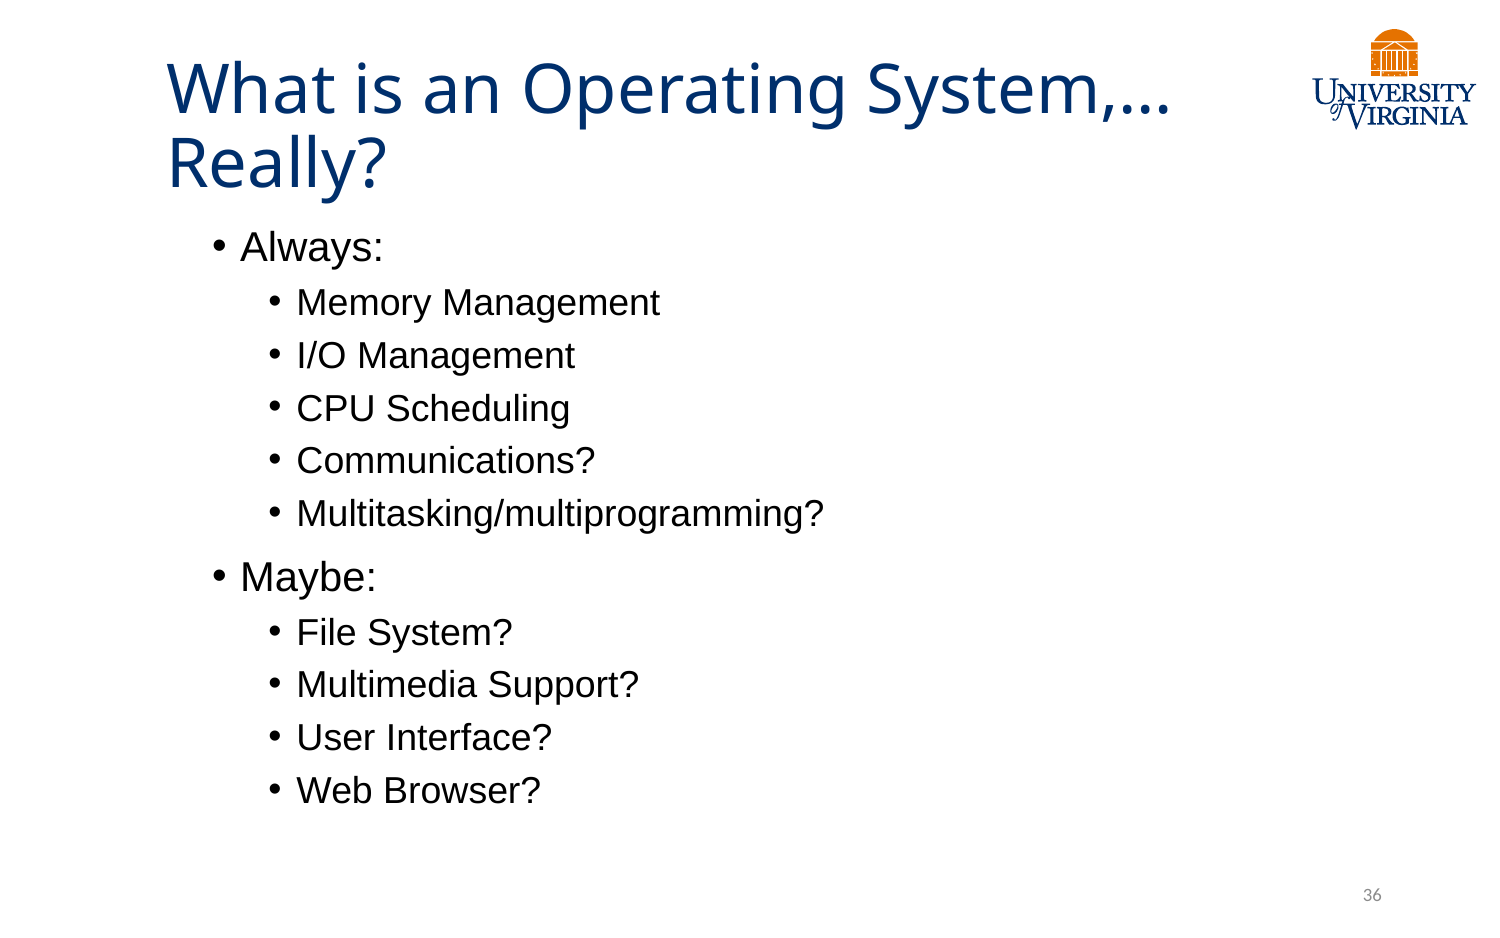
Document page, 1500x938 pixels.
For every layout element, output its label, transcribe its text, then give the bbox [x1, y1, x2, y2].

list Always: Memory Management I/O Management CPU Scheduling Communications? Multitasking/multiprogramming? Maybe: File System? Multimedia Support? User Interface? Web Browser? [197, 212, 1343, 893]
slide_number 36 [1059, 868, 1397, 919]
title What is an Operating System,… Really? [151, 44, 1298, 213]
